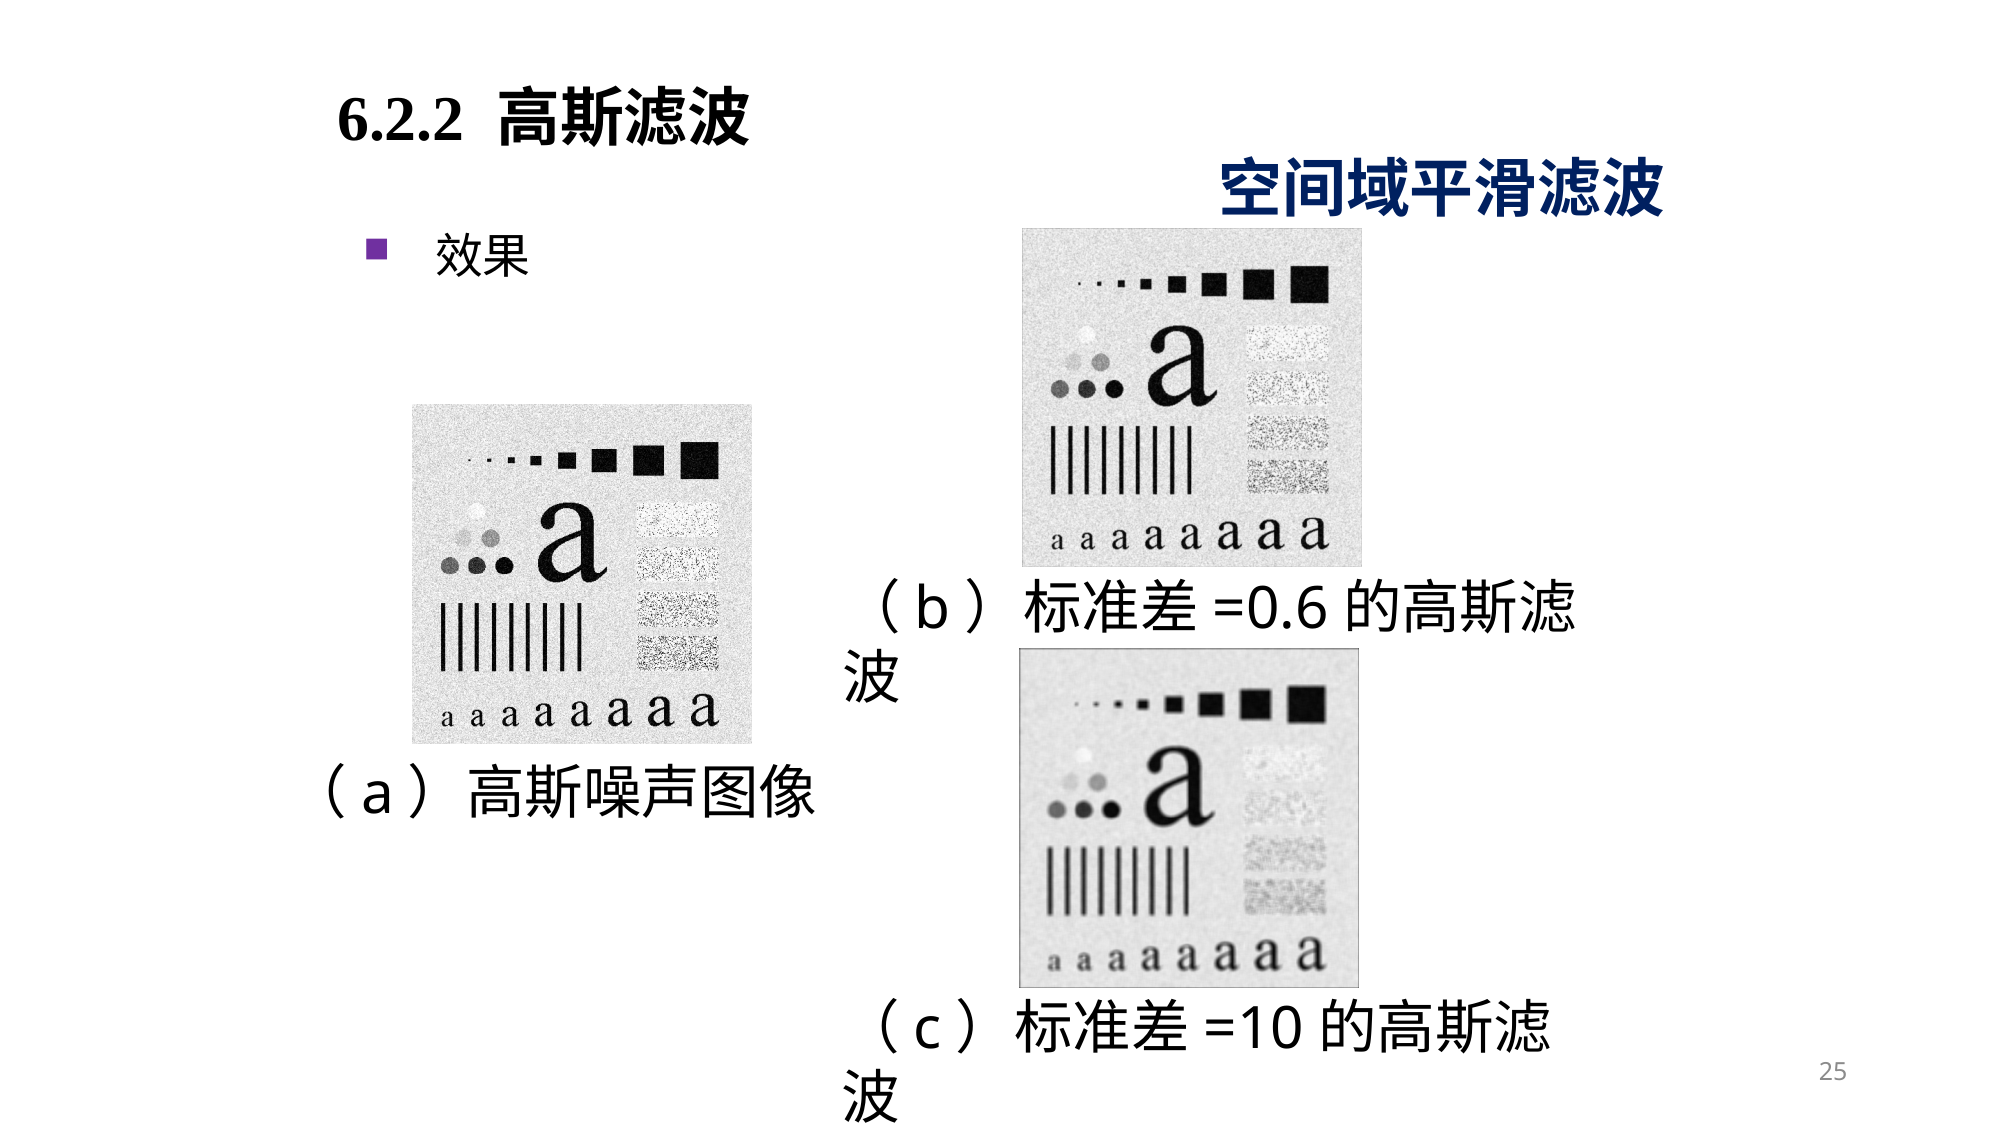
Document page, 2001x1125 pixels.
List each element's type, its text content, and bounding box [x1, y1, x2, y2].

text_box （c）标准差=10的高斯滤波 [826, 983, 1596, 1125]
picture [1022, 227, 1362, 567]
text_box （a）高斯噪声图像 [273, 747, 833, 833]
text_box 空间域平滑滤波 [1218, 153, 1700, 219]
picture [412, 404, 752, 744]
text_box 效果 [348, 218, 546, 291]
slide_number 25 [1596, 1042, 1863, 1103]
picture [1019, 648, 1359, 988]
text_box 6.2.2 高斯滤波 [322, 50, 985, 180]
text_box （b）标准差=0.6的高斯滤波 [827, 562, 1641, 718]
